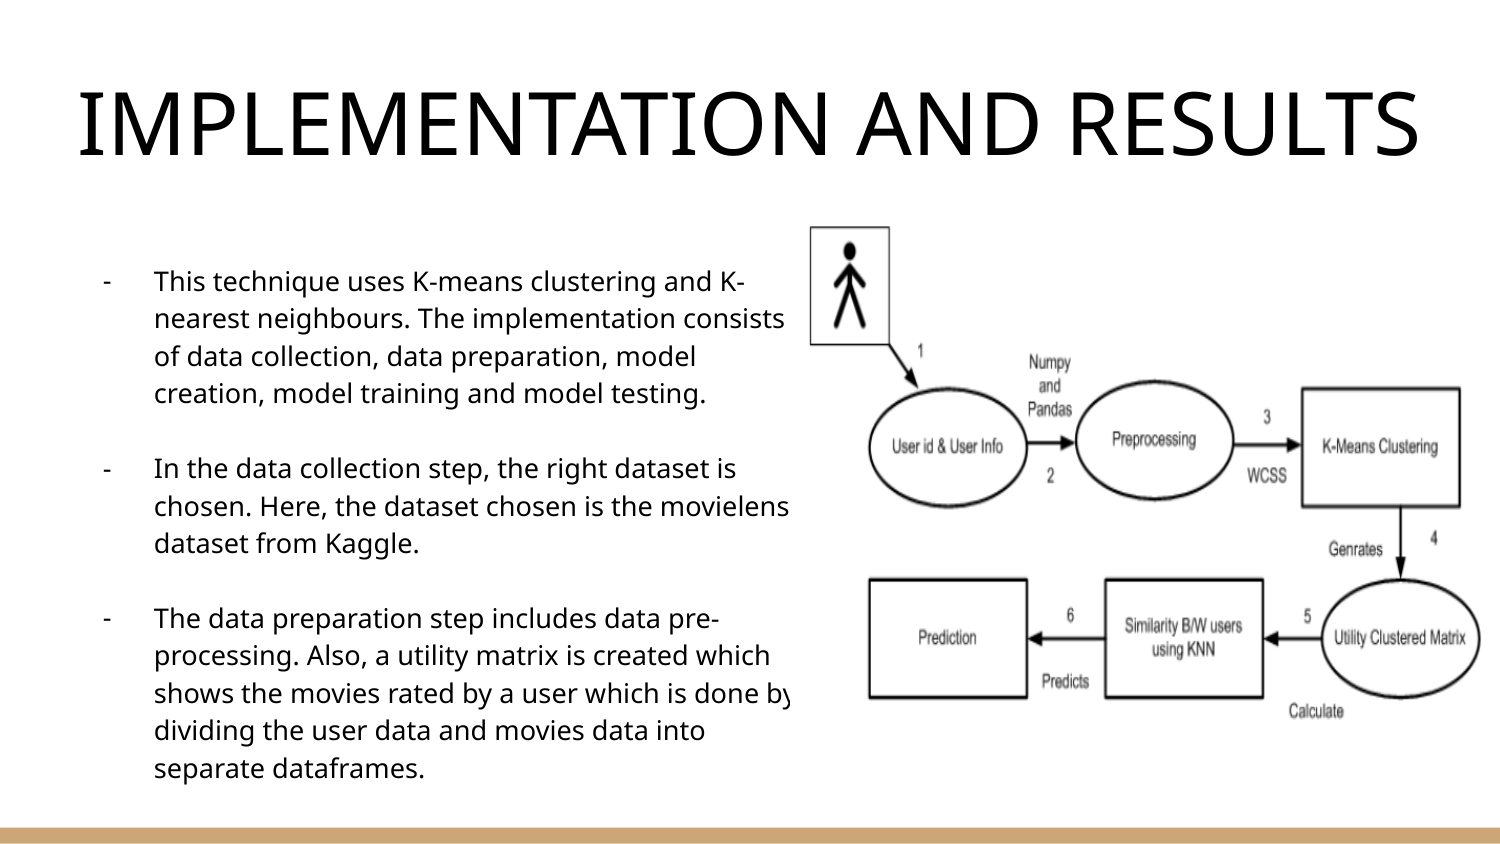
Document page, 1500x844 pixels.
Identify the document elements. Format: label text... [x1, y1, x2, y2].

list This technique uses K-means clustering and K-nearest neighbours. The implementation consists of data collection, data preparation, model creation, model training and model testing. In the data collection step, the right dataset is chosen. Here, the dataset chosen is the movielens dataset from Kaggle. The data preparation step includes data pre-processing. Also, a utility matrix is created which shows the movies rated by a user which is done by dividing the user data and movies data into separate dataframes. [63, 244, 815, 807]
picture [790, 199, 1500, 751]
title IMPLEMENTATION AND RESULTS [51, 51, 1449, 189]
